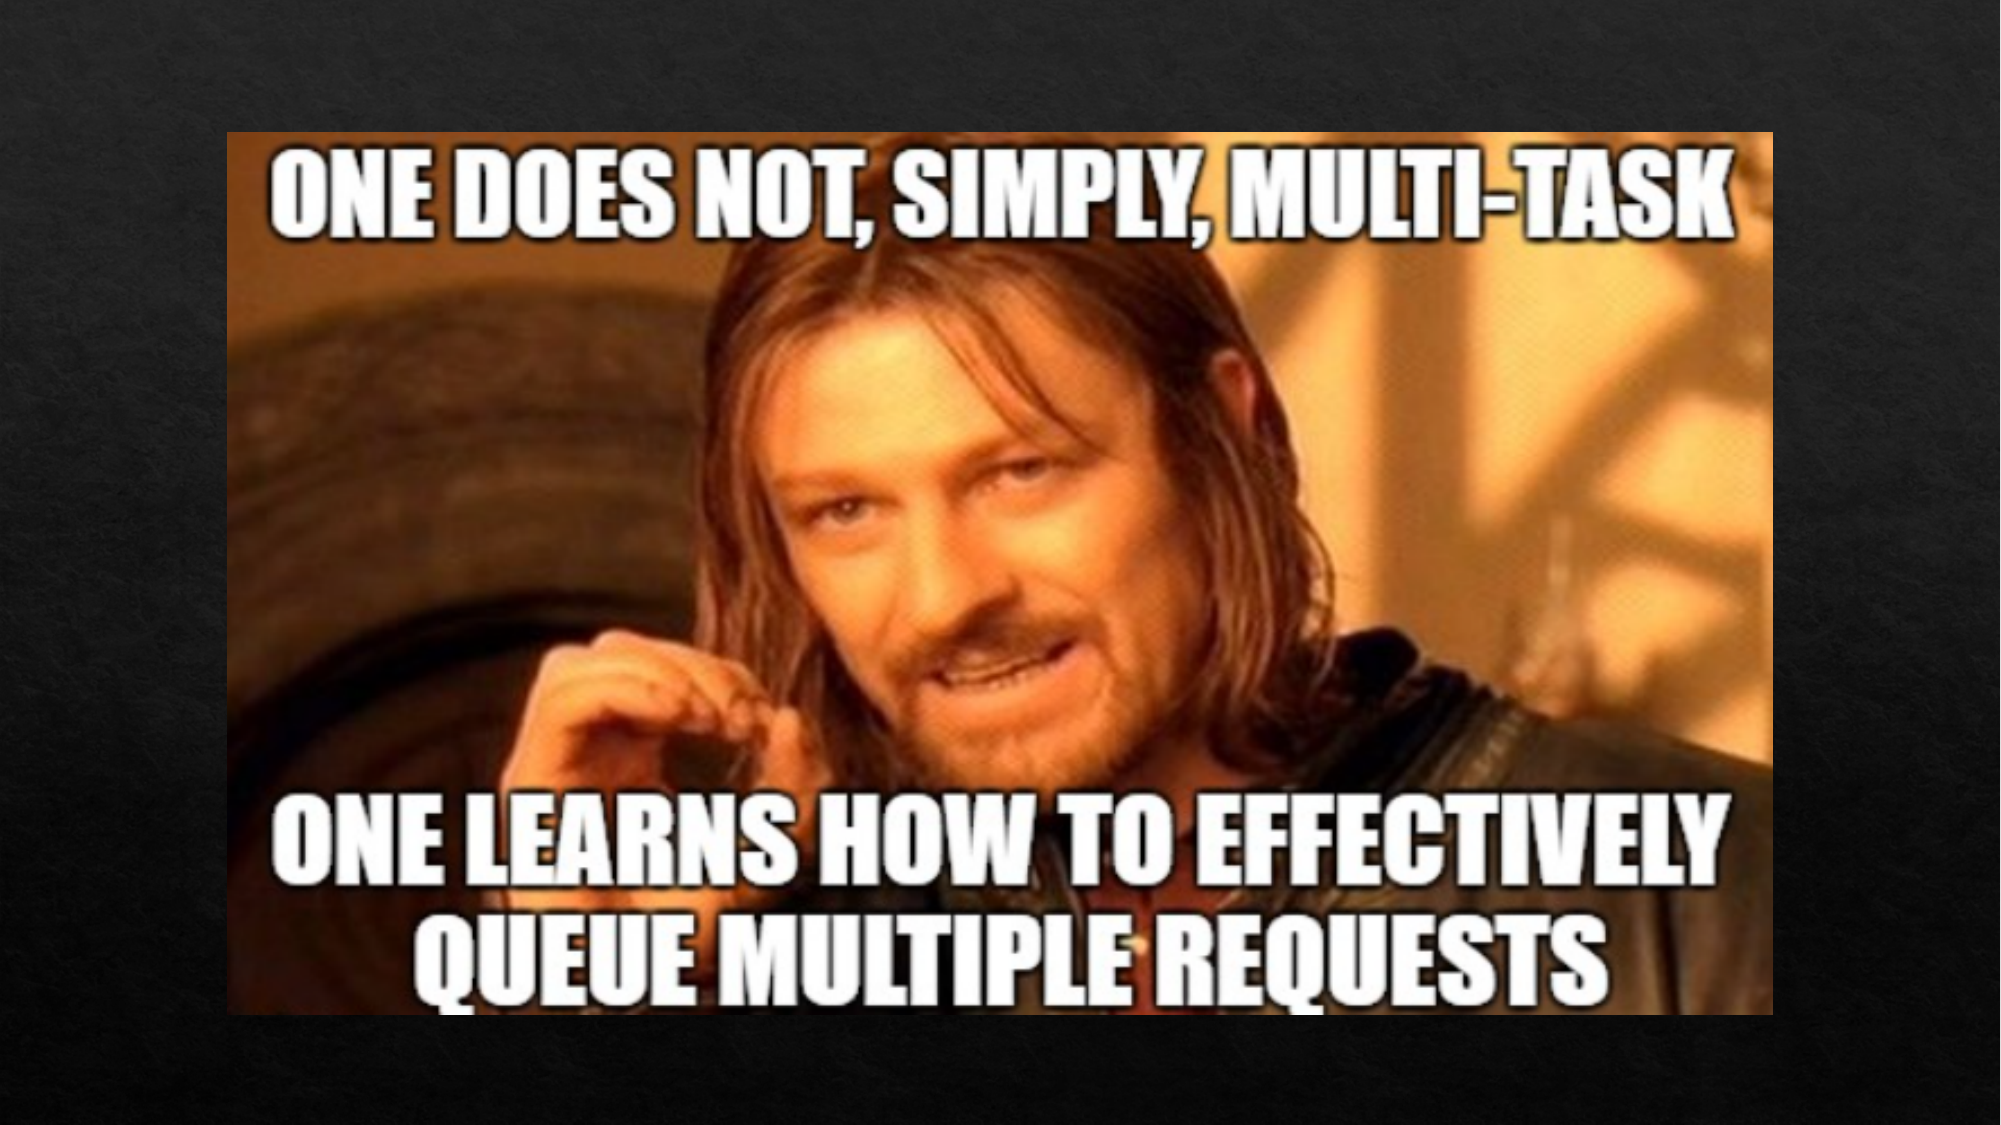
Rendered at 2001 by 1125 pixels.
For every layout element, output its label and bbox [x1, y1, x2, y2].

picture [227, 132, 1773, 1015]
